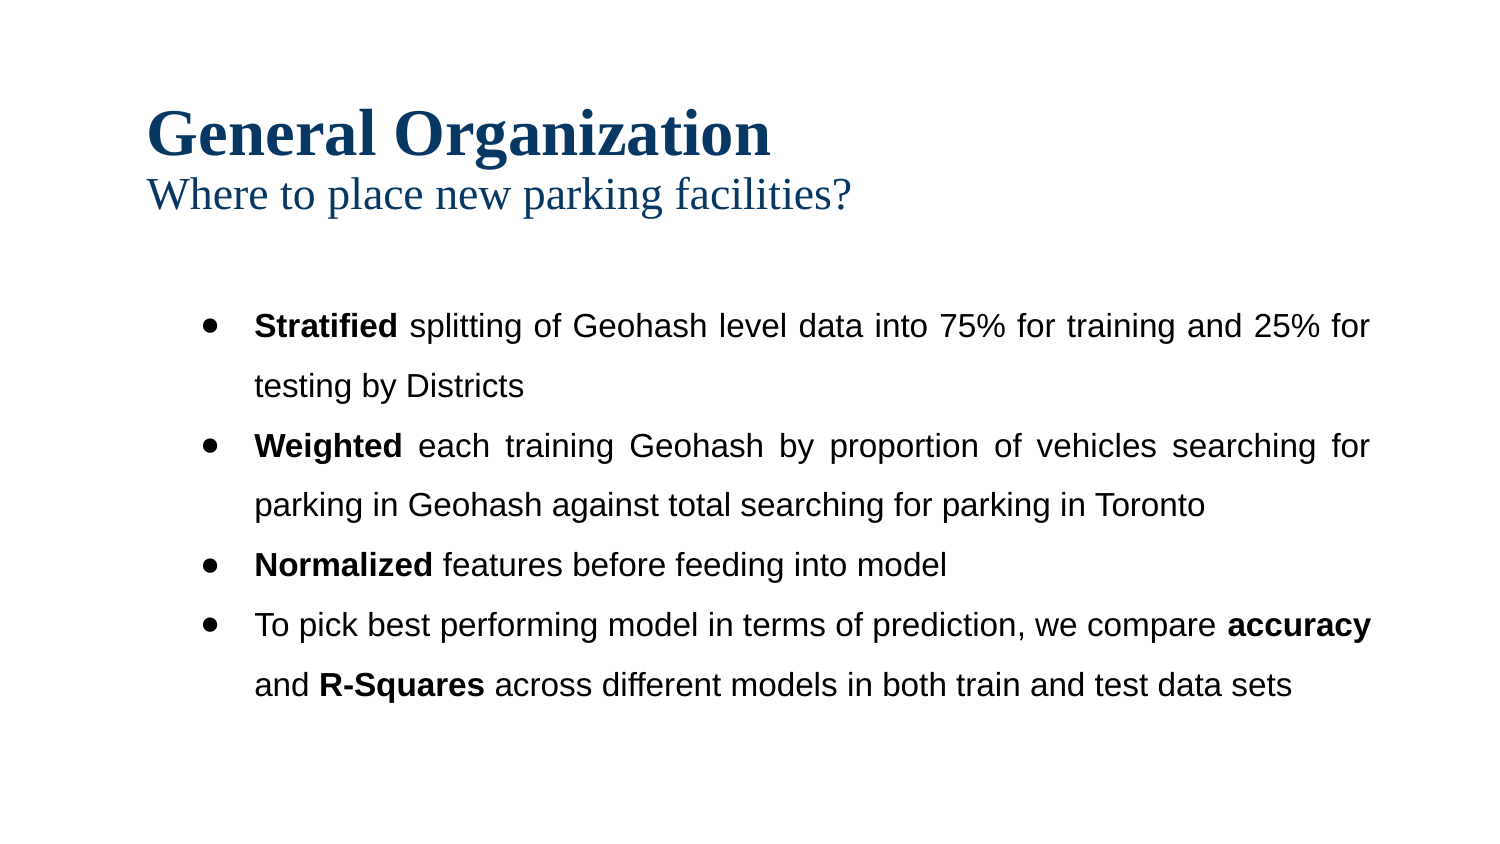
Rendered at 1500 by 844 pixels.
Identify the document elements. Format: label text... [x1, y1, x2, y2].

title General Organization Where to place new parking facilities? [131, 59, 1370, 258]
text_box Stratified splitting of Geohash level data into 75% for training and 25% for testing by Districts Weighted each training Geohash by proportion of vehicles searching for parking in Geohash against total searching for parking in Toronto Normalized features before feeding into model To pick best performing model in terms of prediction, we compare accuracy and R-Squares across different models in both train and test data sets [164, 269, 1387, 759]
